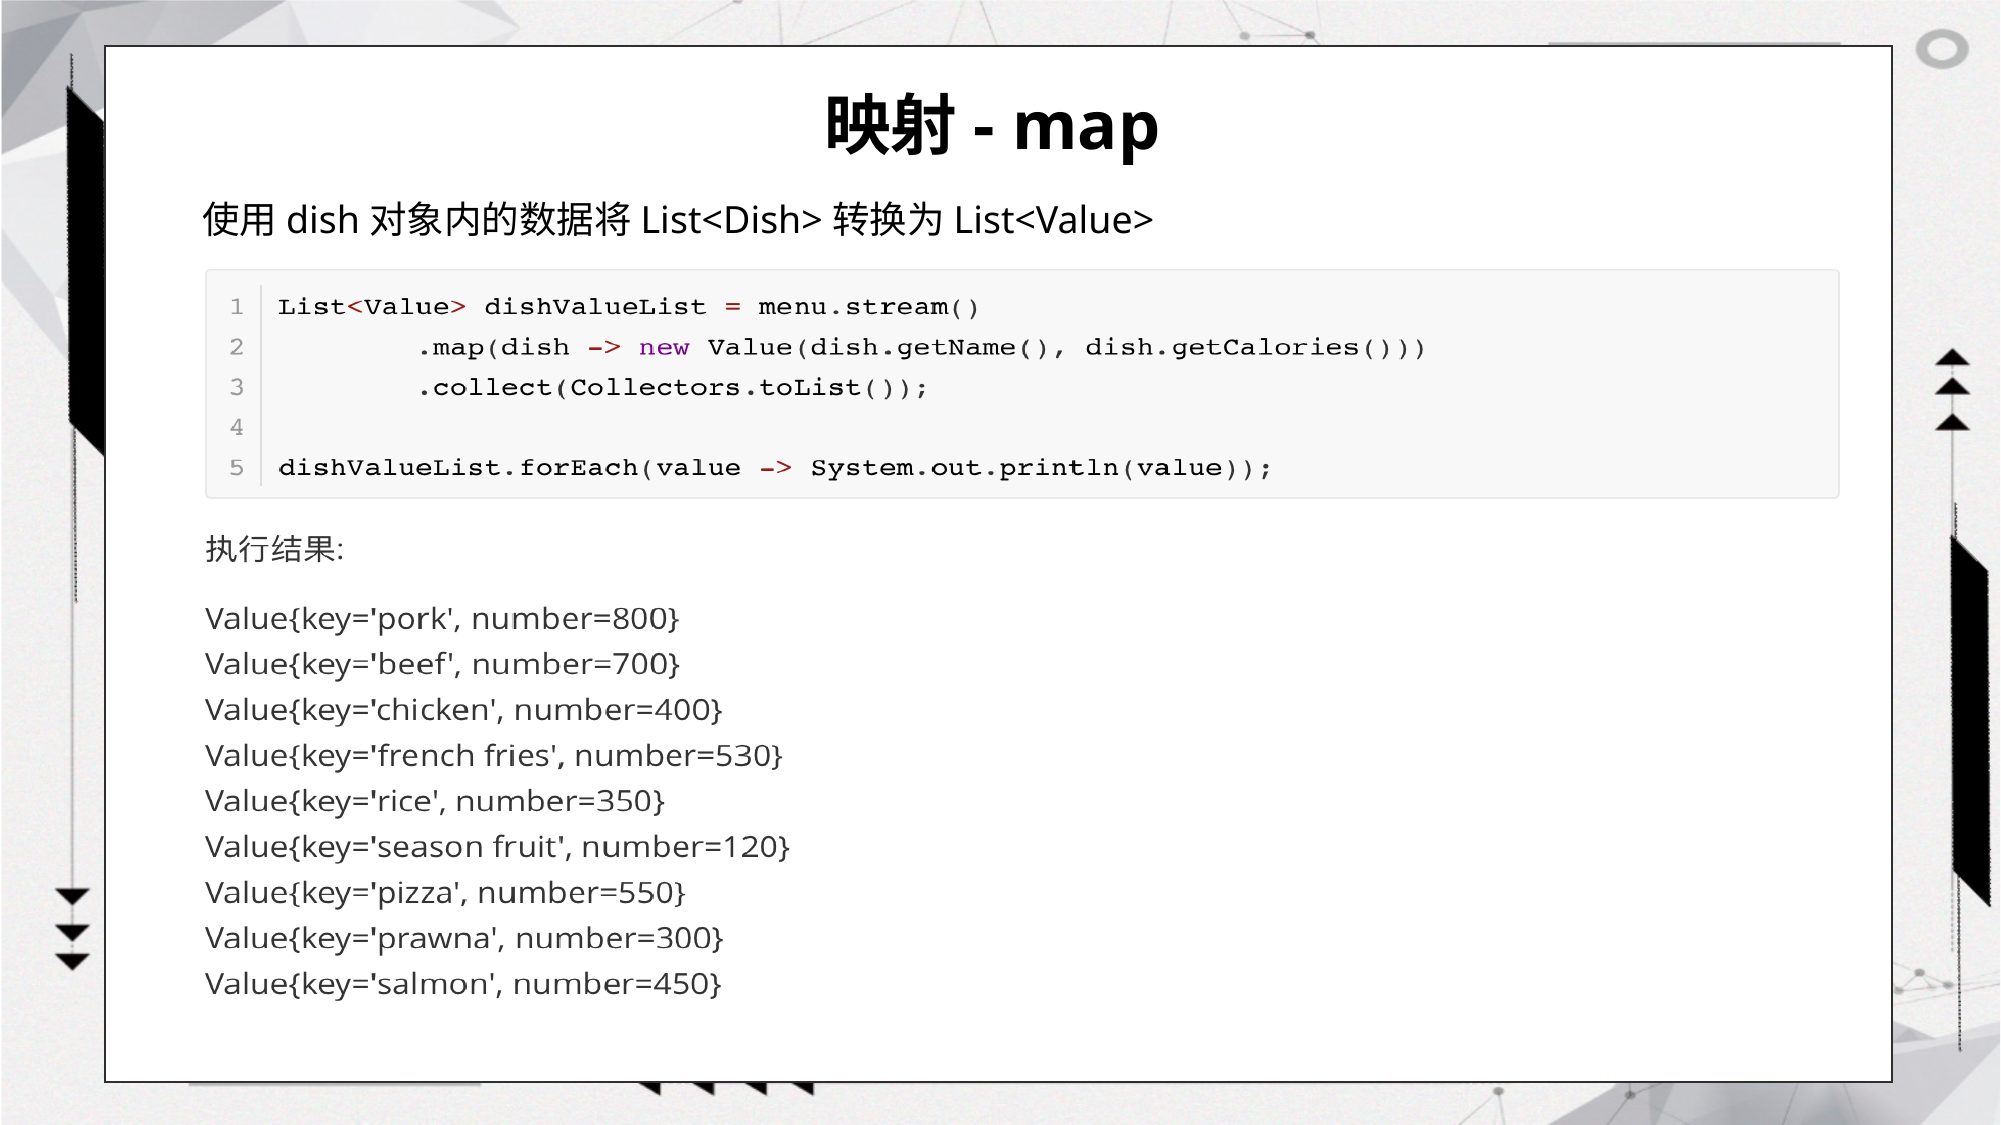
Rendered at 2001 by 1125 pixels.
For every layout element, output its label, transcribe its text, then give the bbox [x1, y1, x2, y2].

picture [0, 0, 2001, 1125]
title 映射- map [640, 59, 1345, 196]
text_box 使用dish对象内的数据将List<Dish>转换为List<Value> [187, 188, 1313, 249]
